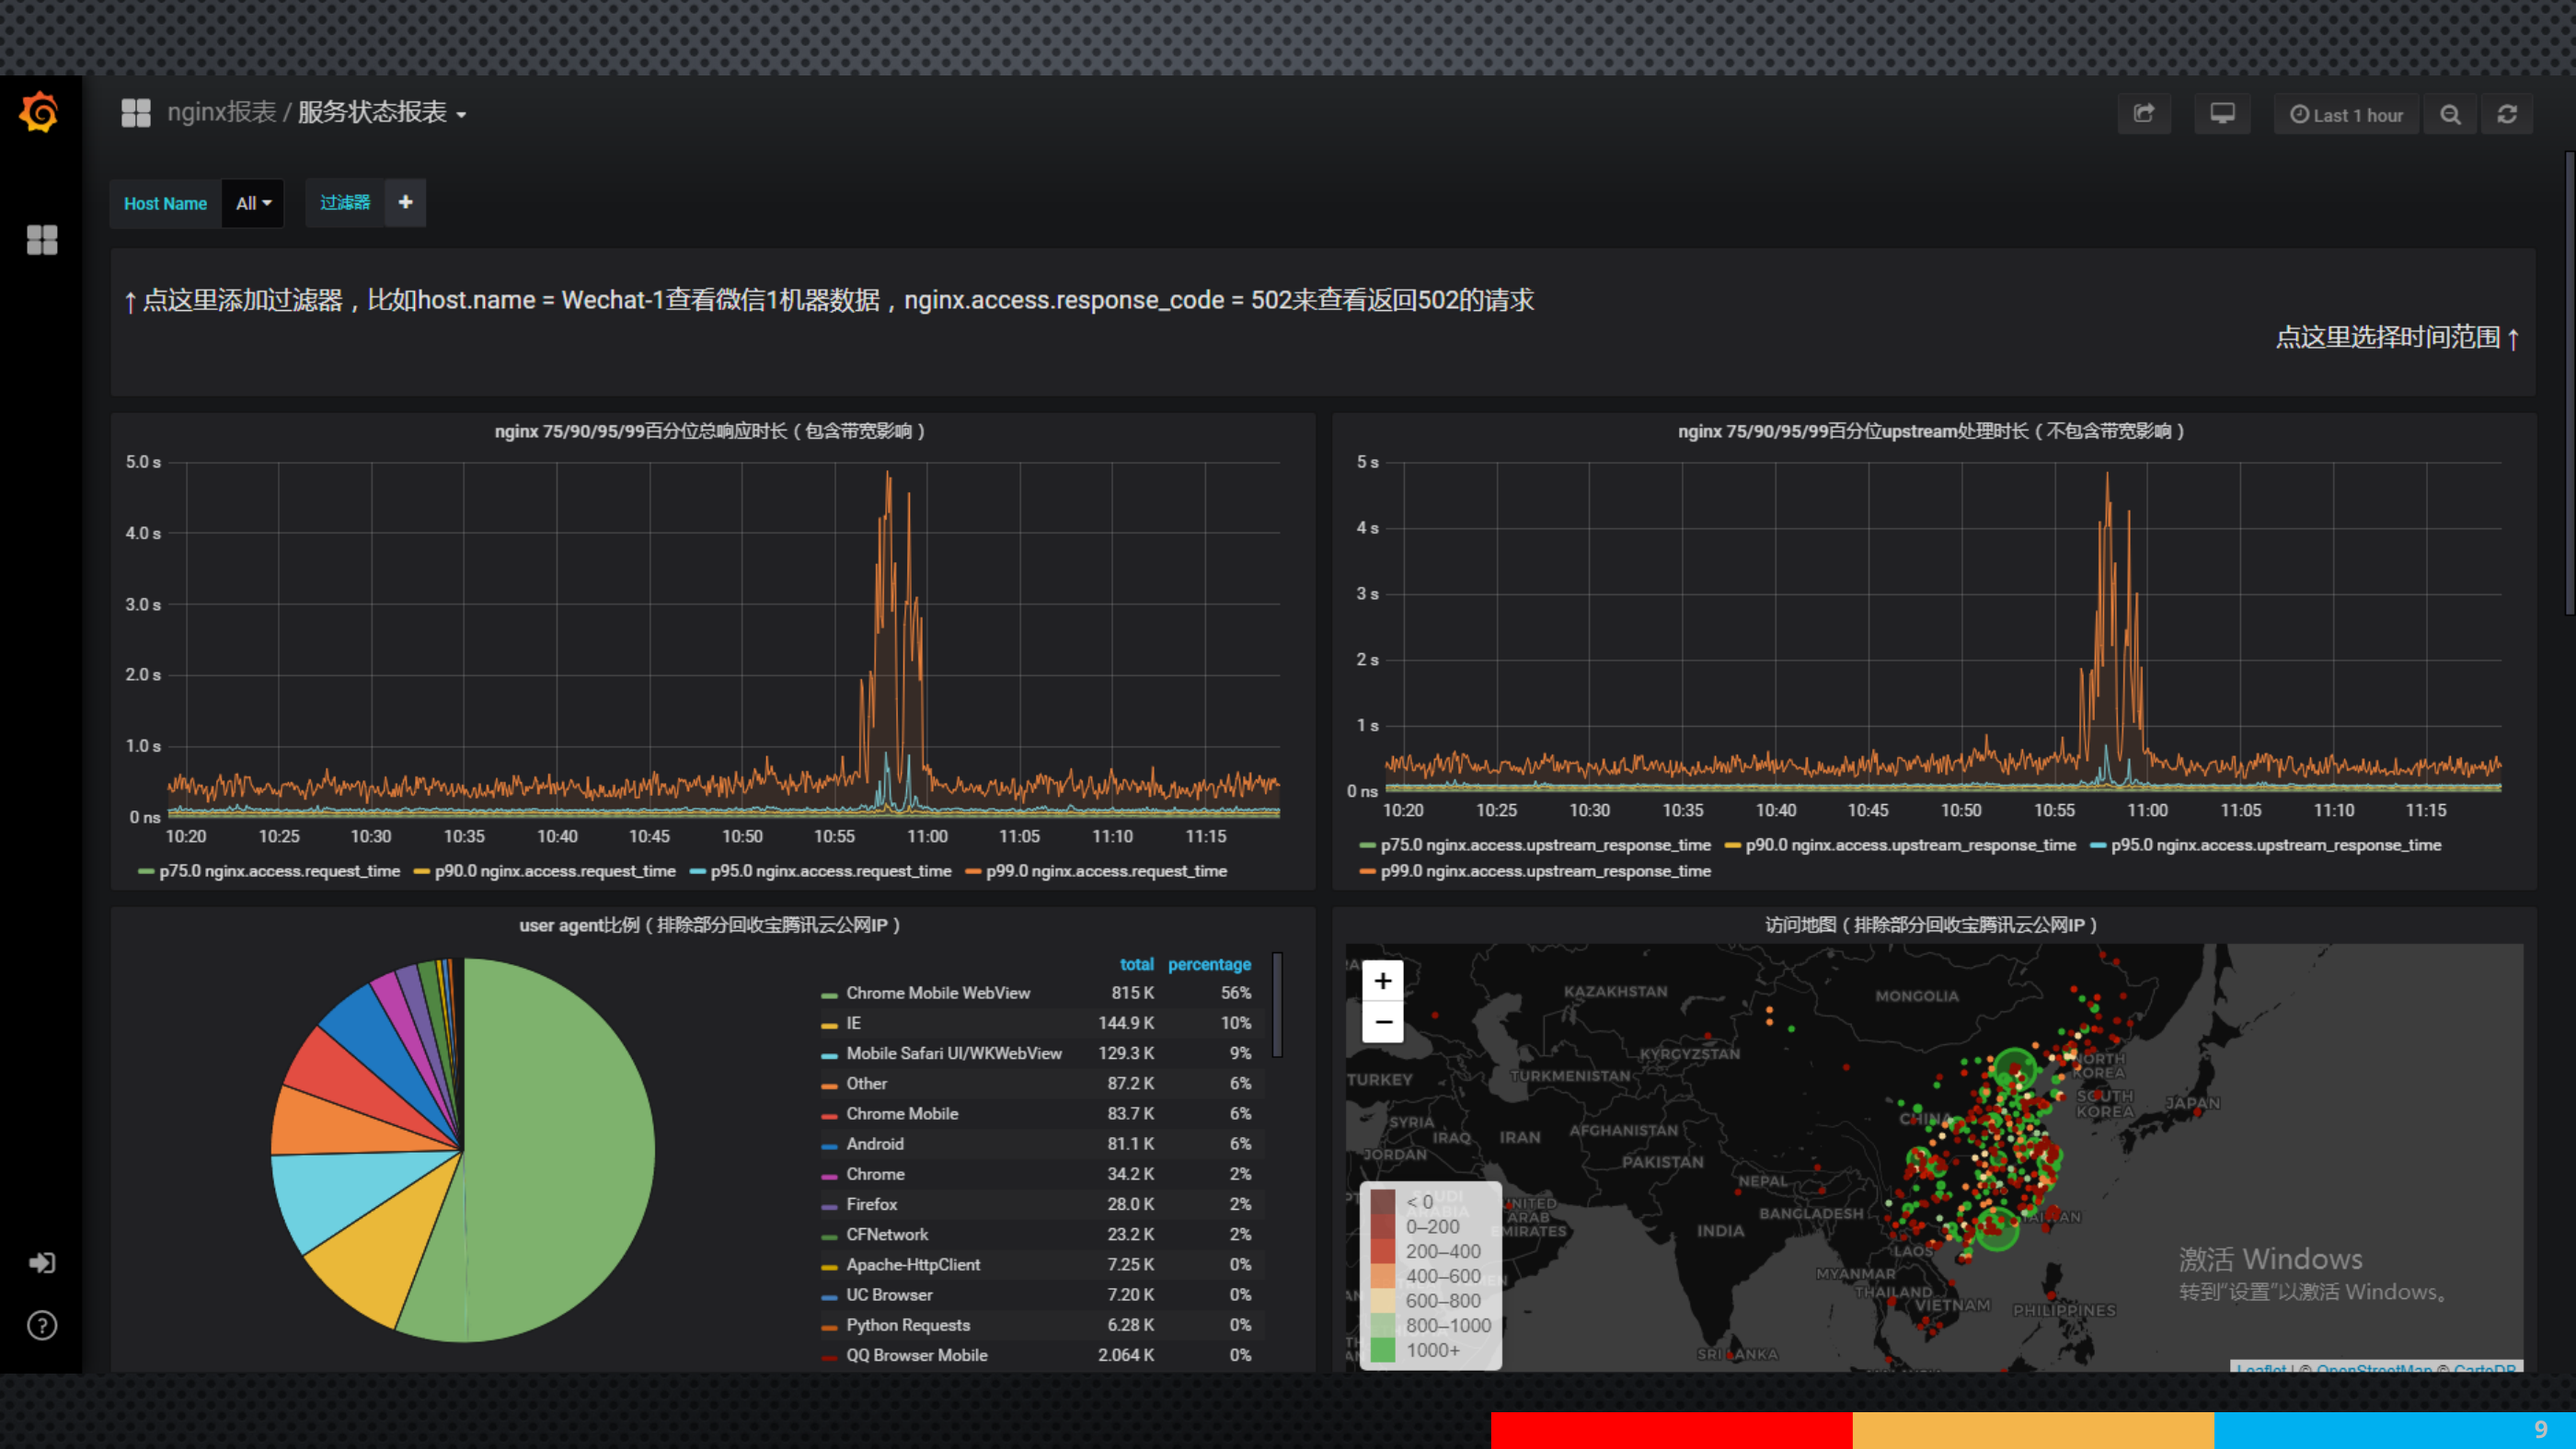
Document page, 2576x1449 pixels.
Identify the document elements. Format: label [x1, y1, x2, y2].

picture [0, 75, 2576, 1374]
